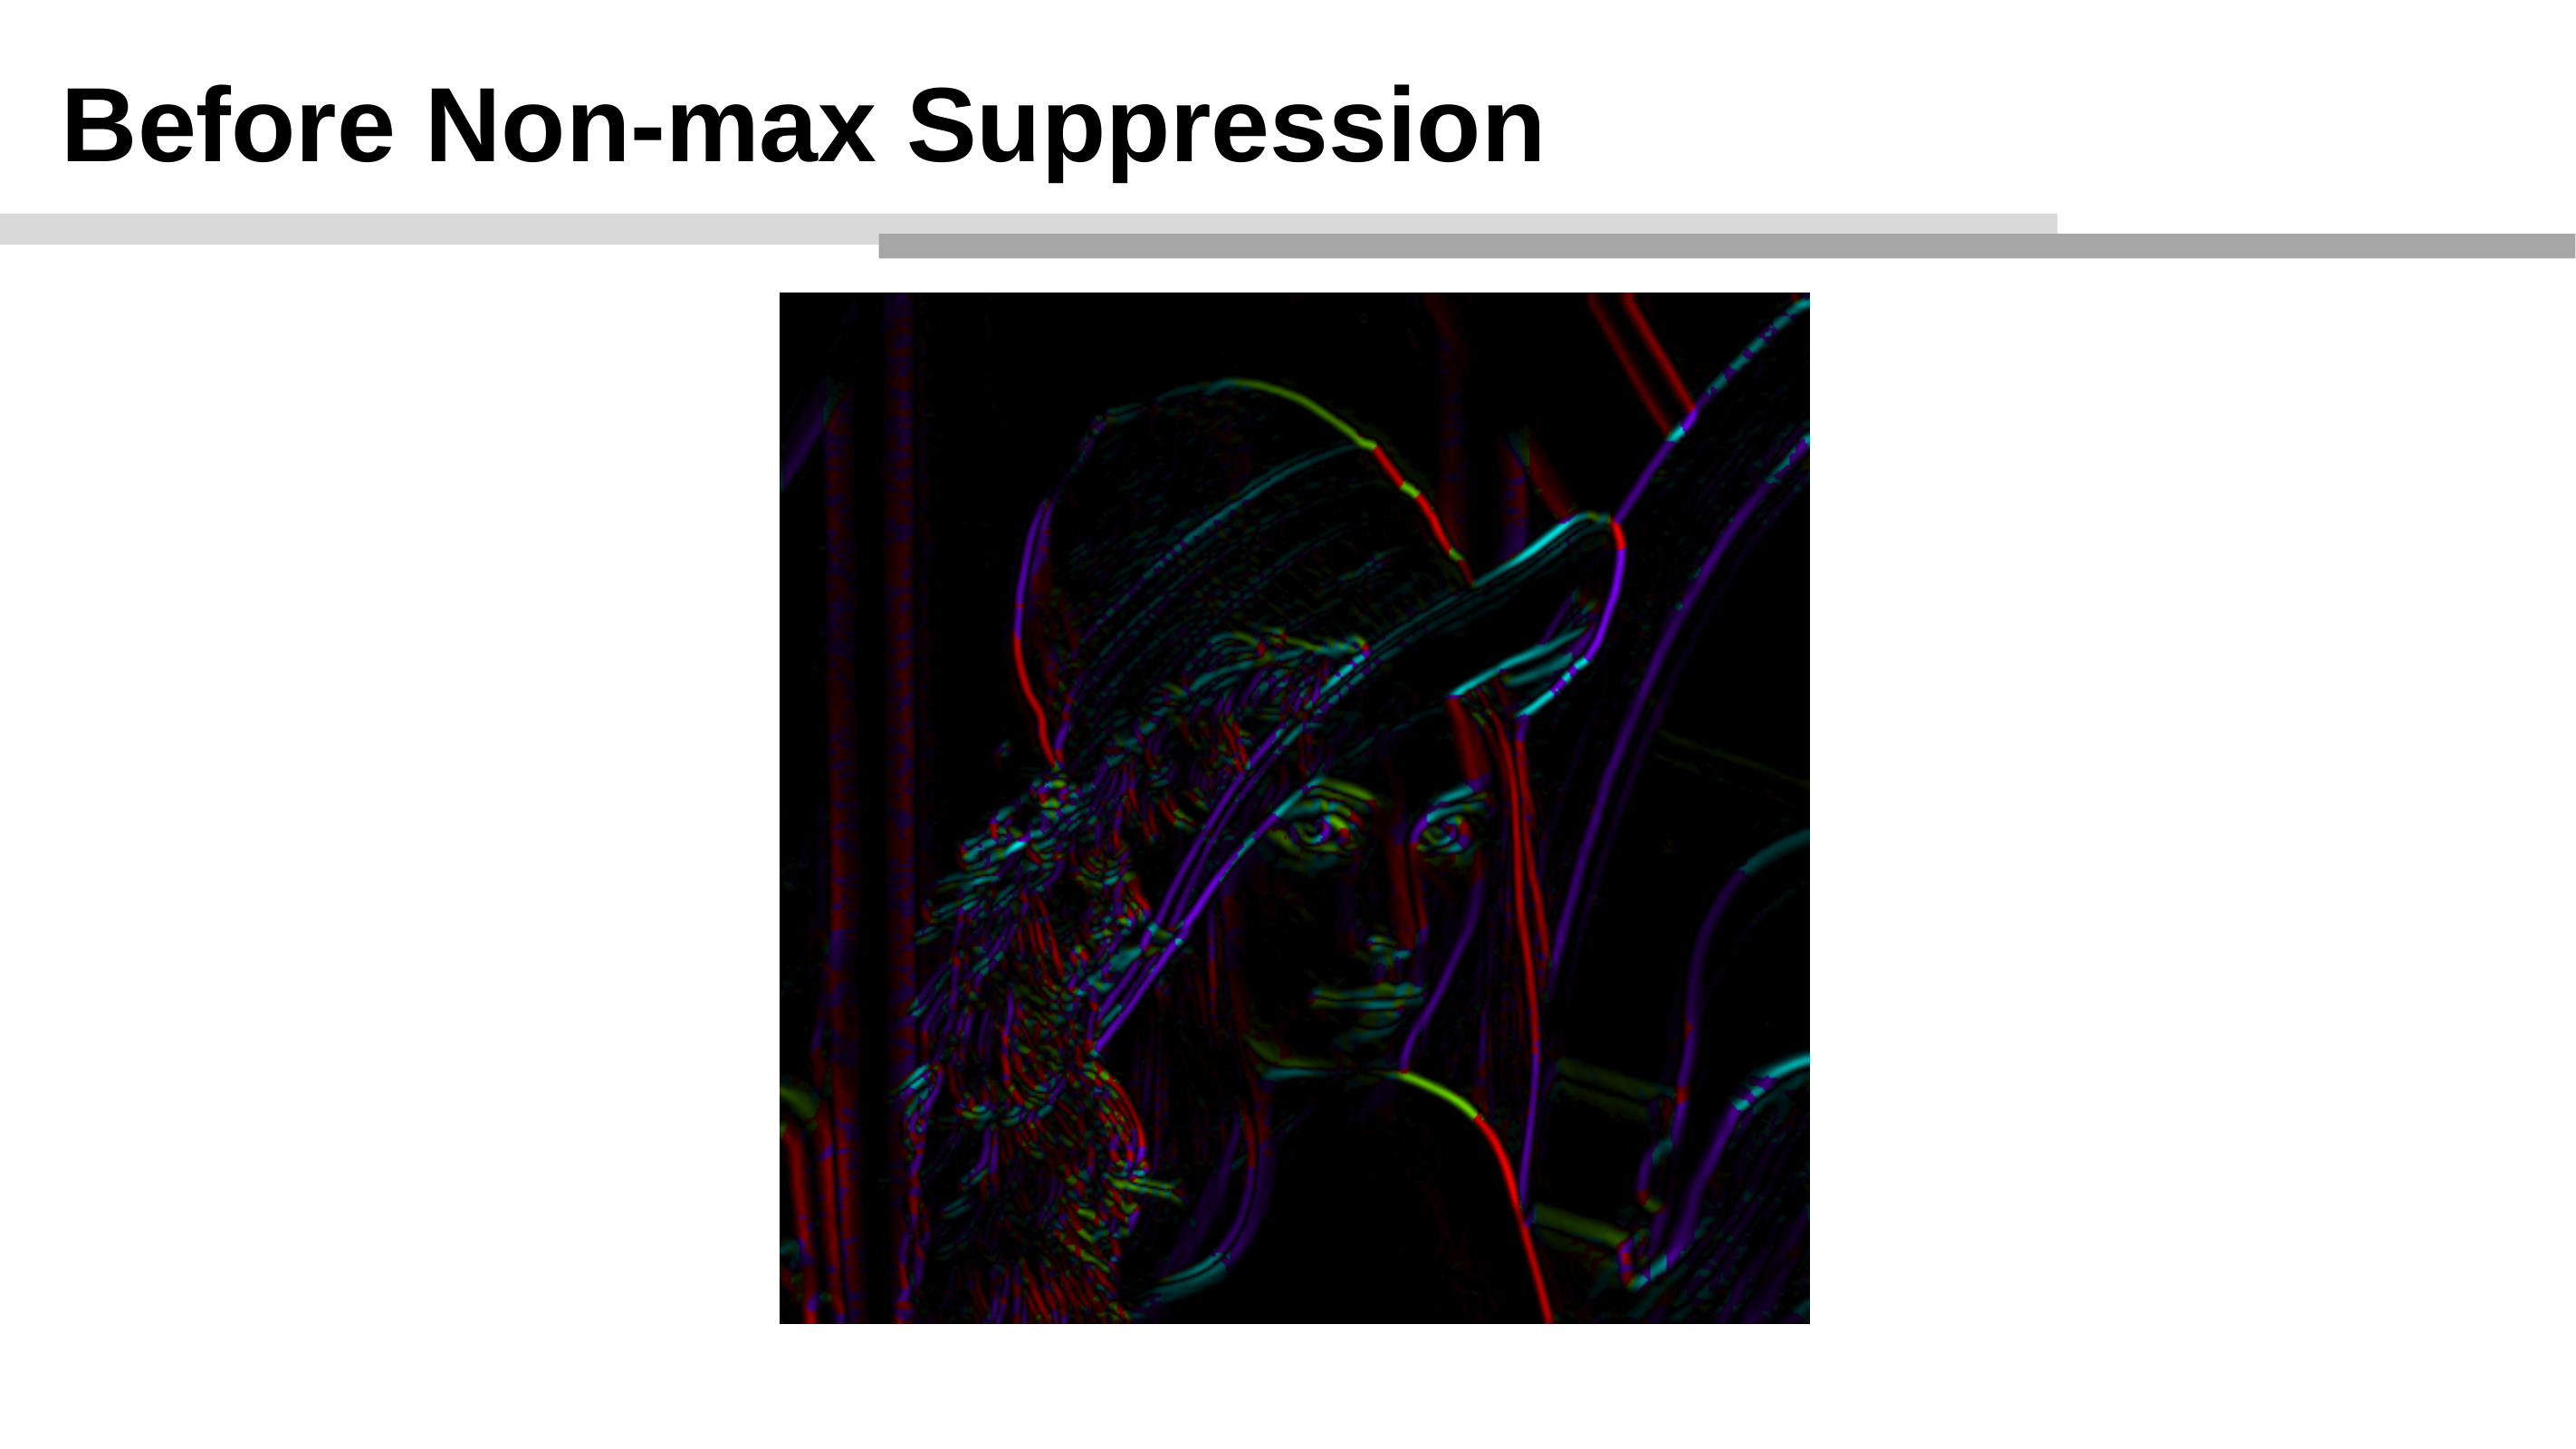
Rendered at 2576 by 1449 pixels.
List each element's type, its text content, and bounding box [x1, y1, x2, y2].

title Before Non-max Suppression [47, 29, 2524, 226]
picture [780, 293, 1810, 1324]
